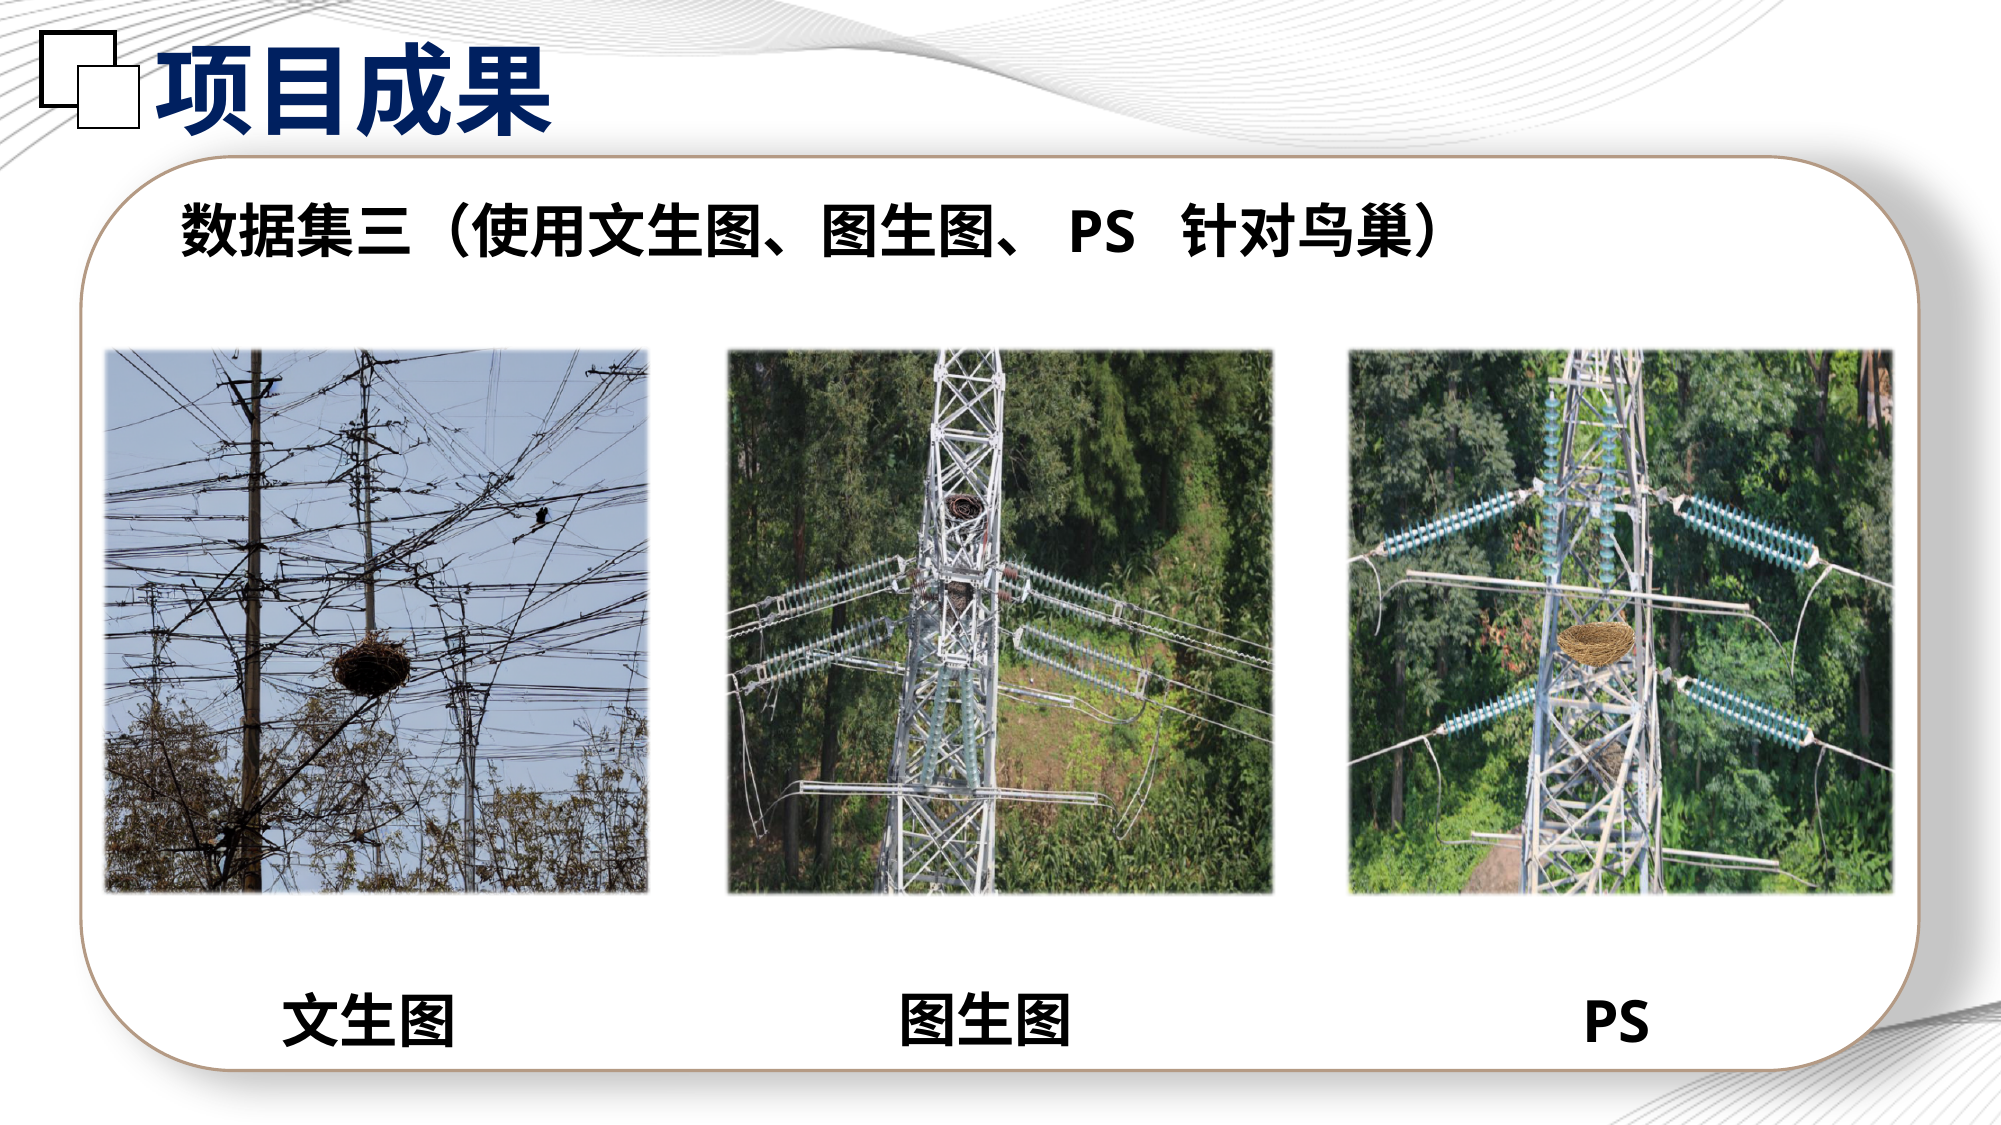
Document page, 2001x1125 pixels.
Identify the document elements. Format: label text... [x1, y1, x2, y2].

picture [1345, 346, 2000, 1125]
picture [0, 0, 1936, 301]
picture [101, 346, 651, 896]
picture [724, 346, 1275, 897]
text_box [41, 32, 140, 128]
text_box 图生图 [898, 980, 1102, 1055]
text_box [79, 301, 1921, 1072]
text_box 文生图 [281, 982, 486, 1056]
